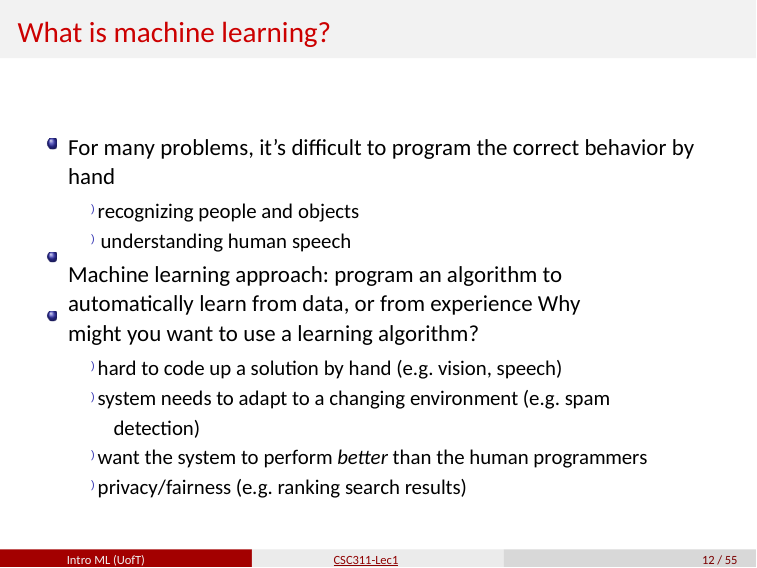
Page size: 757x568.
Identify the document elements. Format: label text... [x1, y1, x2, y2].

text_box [0, 549, 757, 568]
picture [46, 138, 57, 150]
title What is machine learning? [15, 10, 536, 108]
picture [46, 251, 57, 263]
text_box For many problems, it’s difficult to program the correct behavior by hand ) recognizing people and objects ) understanding human speech Machine learning approach: program an algorithm to automatically learn from data, or from experience Why might you want to use a learning algorithm? ) hard to code up a solution by hand (e.g. vision, speech) ) system needs to adapt to a changing environment (e.g. spam detection) ) want the system to perform better than the human programmers ) privacy/fairness (e.g. ranking search results) [61, 124, 722, 499]
picture [46, 311, 57, 323]
